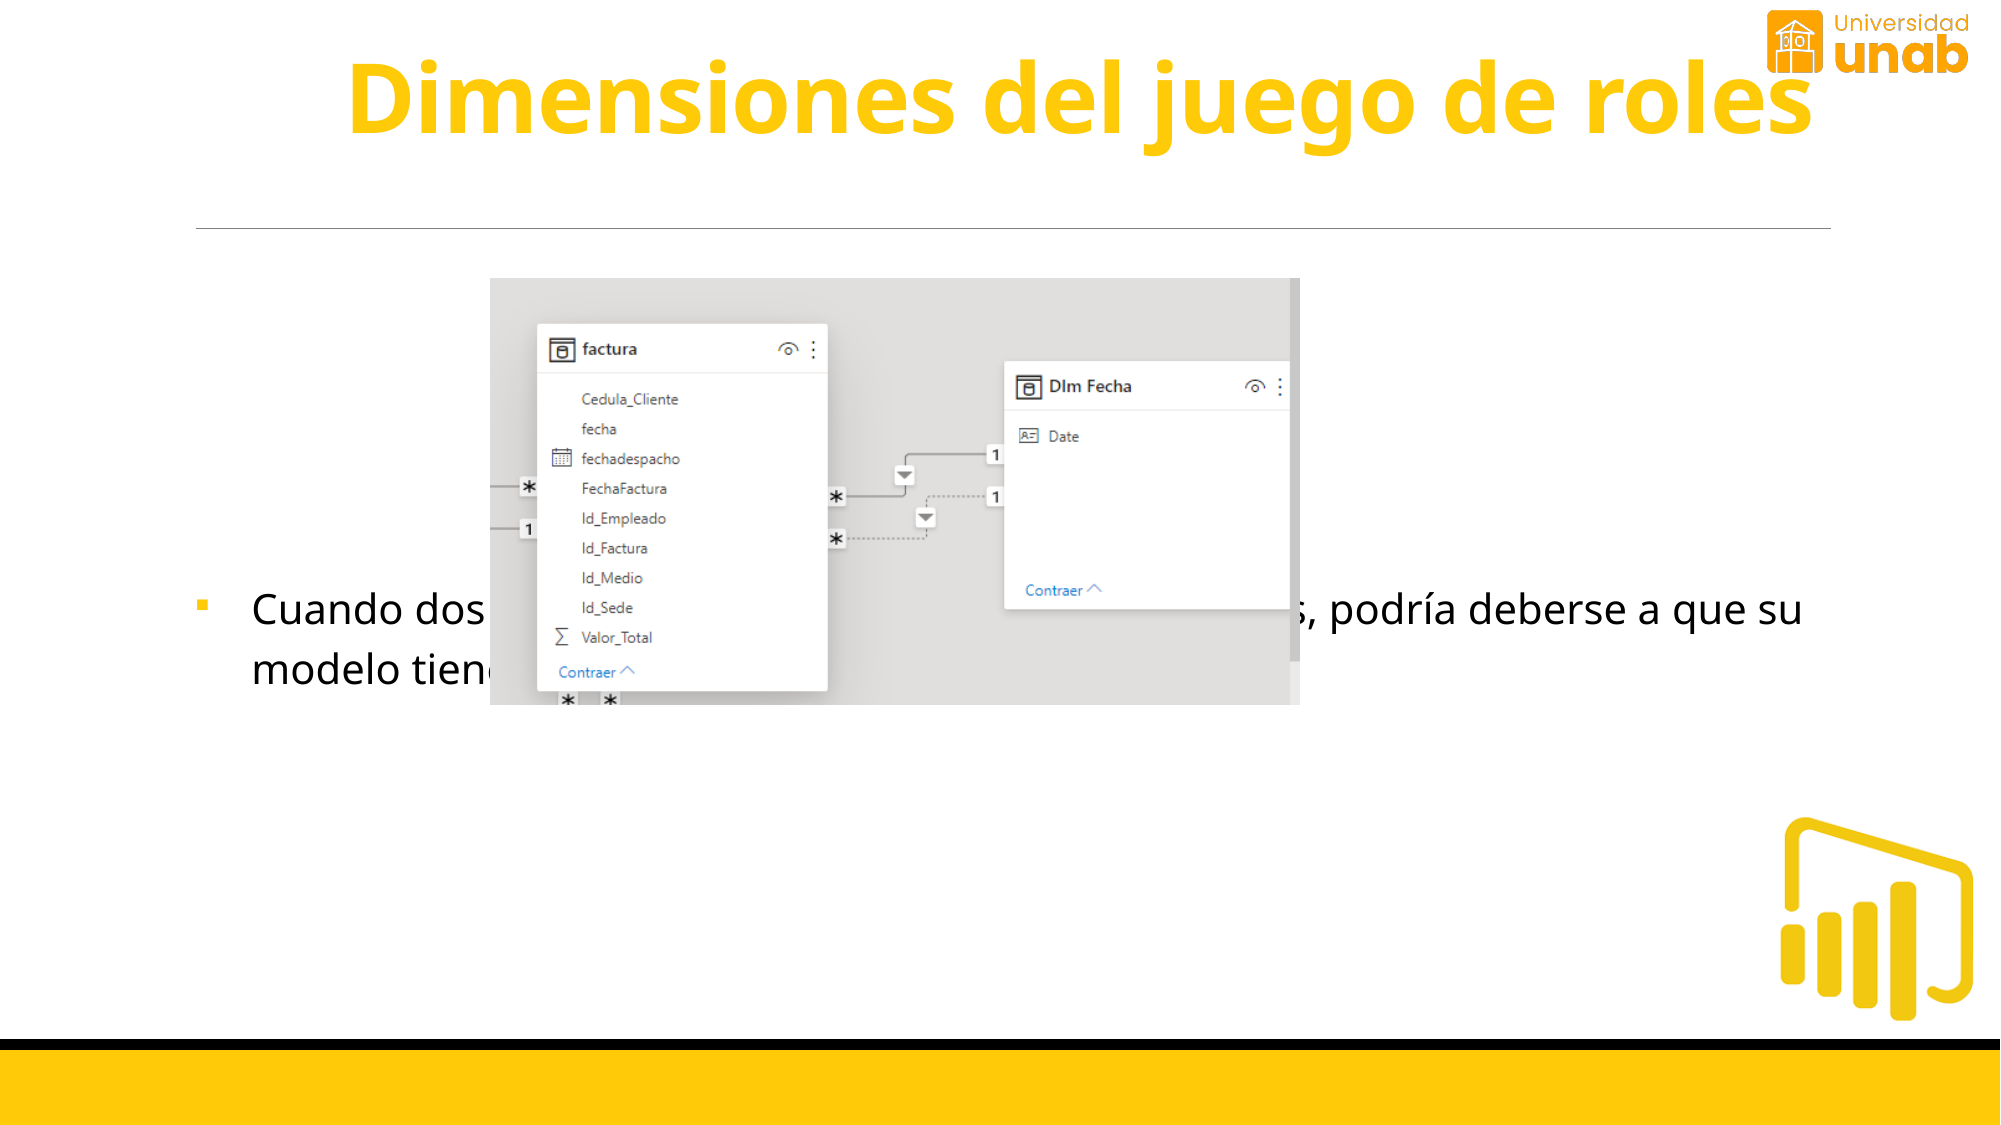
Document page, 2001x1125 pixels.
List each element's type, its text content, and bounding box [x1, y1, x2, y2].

picture [1739, 1, 1999, 82]
picture [1762, 803, 1997, 1034]
list Cuando dos tablas de modelo tienen varias relaciones, podría deberse a que su modelo tiene una dimensión de juego de roles. [180, 302, 1830, 963]
picture [490, 277, 1300, 706]
title Dimensiones del juego de roles [180, 42, 1830, 281]
